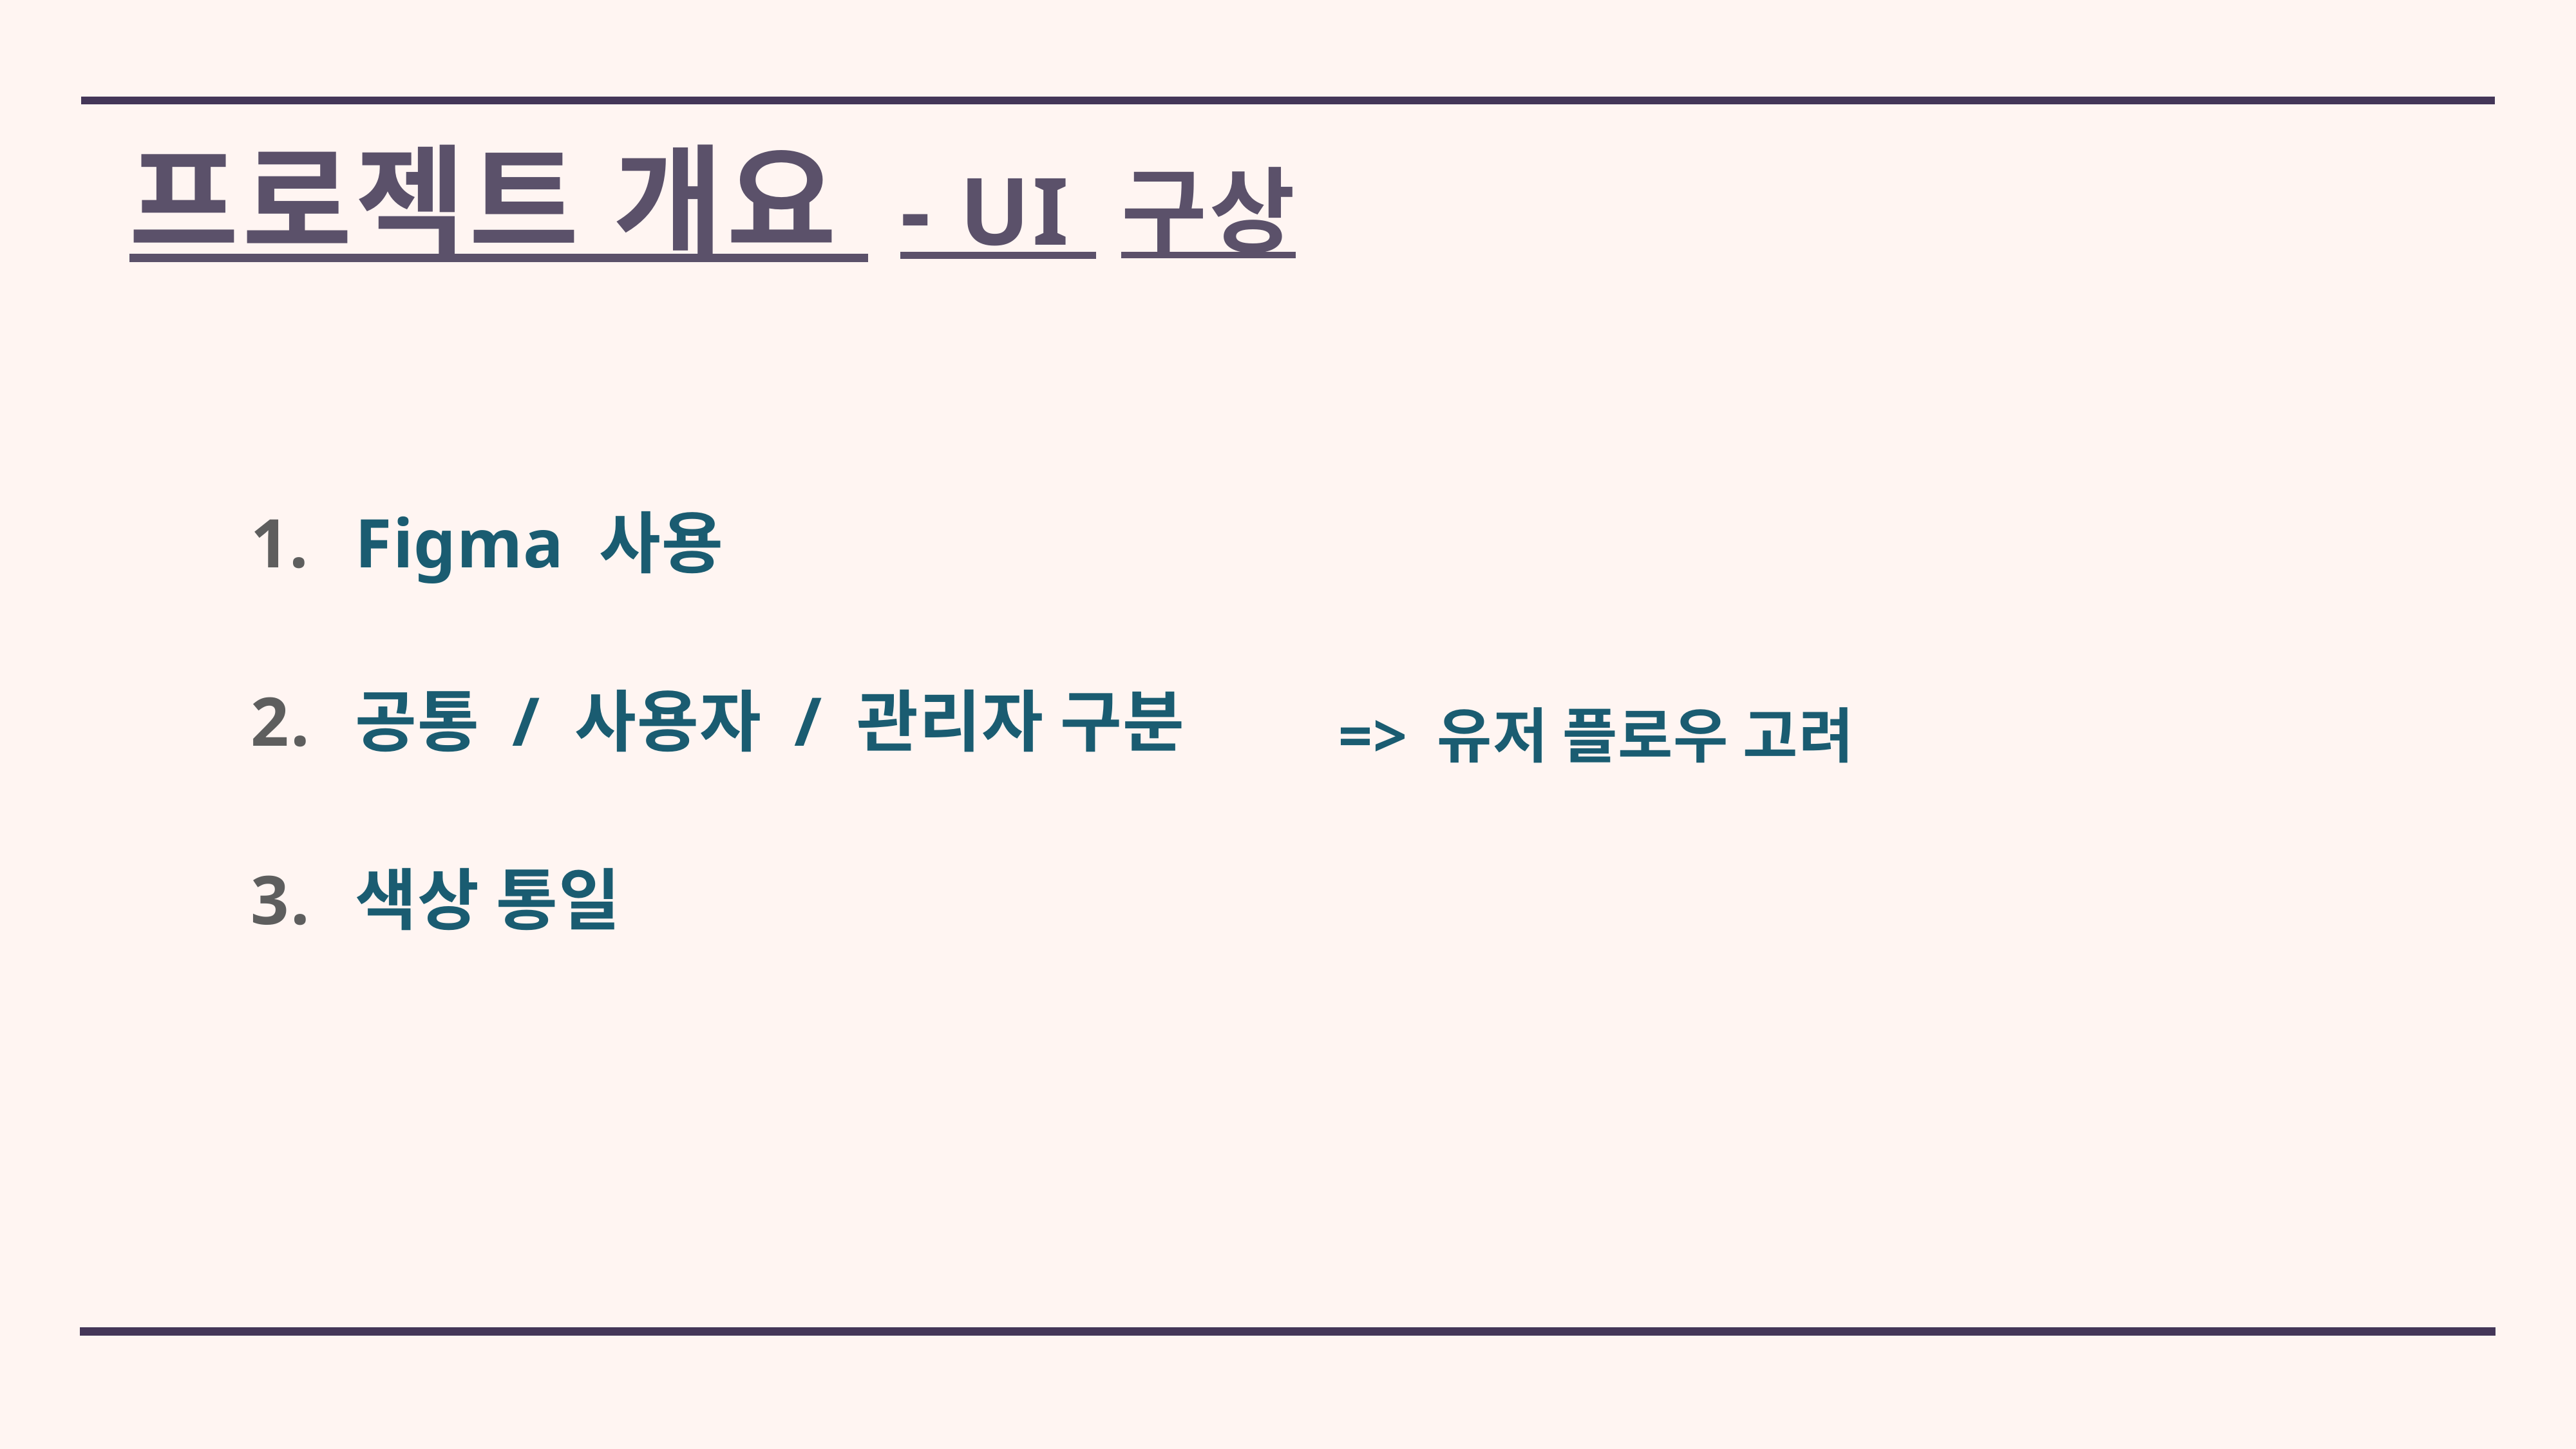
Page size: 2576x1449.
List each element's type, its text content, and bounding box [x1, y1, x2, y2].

list Figma 사용 공통 / 사용자 / 관리자 구분 색상 통일 [245, 454, 2259, 1155]
text_box => 유저 플로우 고려 [1317, 656, 2061, 776]
title 프로젝트 개요 - UI 구상 [123, 136, 2259, 311]
